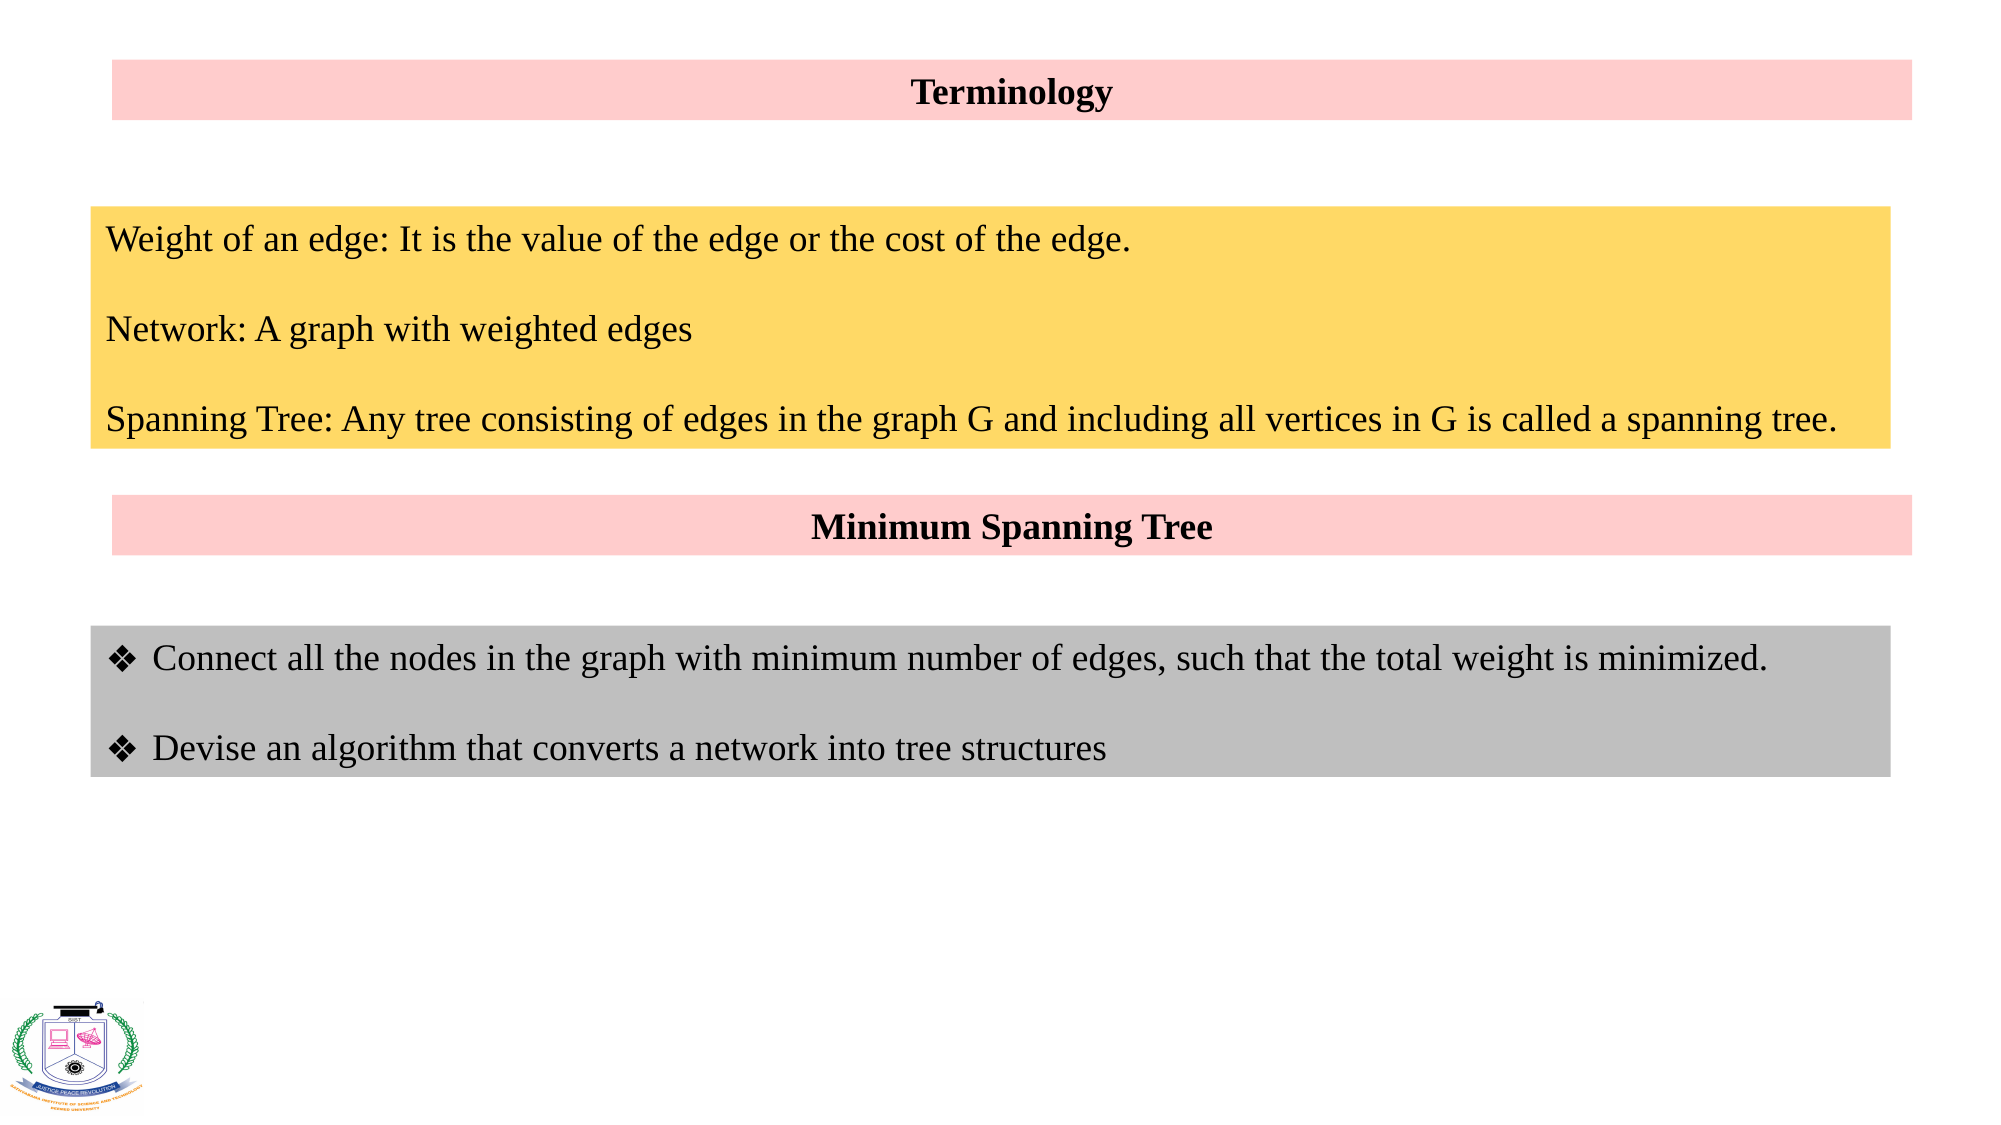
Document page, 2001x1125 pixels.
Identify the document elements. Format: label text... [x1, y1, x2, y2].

picture [0, 998, 144, 1117]
text_box Connect all the nodes in the graph with minimum number of edges, such that the total weight is minimized. Devise an algorithm that converts a network into tree structures [90, 625, 1891, 777]
text_box Weight of an edge: It is the value of the edge or the cost of the edge. Network: A graph with weighted edges Spanning Tree: Any tree consisting of edges in the graph G and including all vertices in G is called a spanning tree. [90, 206, 1891, 449]
text_box Minimum Spanning Tree [112, 494, 1913, 556]
text_box Terminology [112, 59, 1913, 121]
